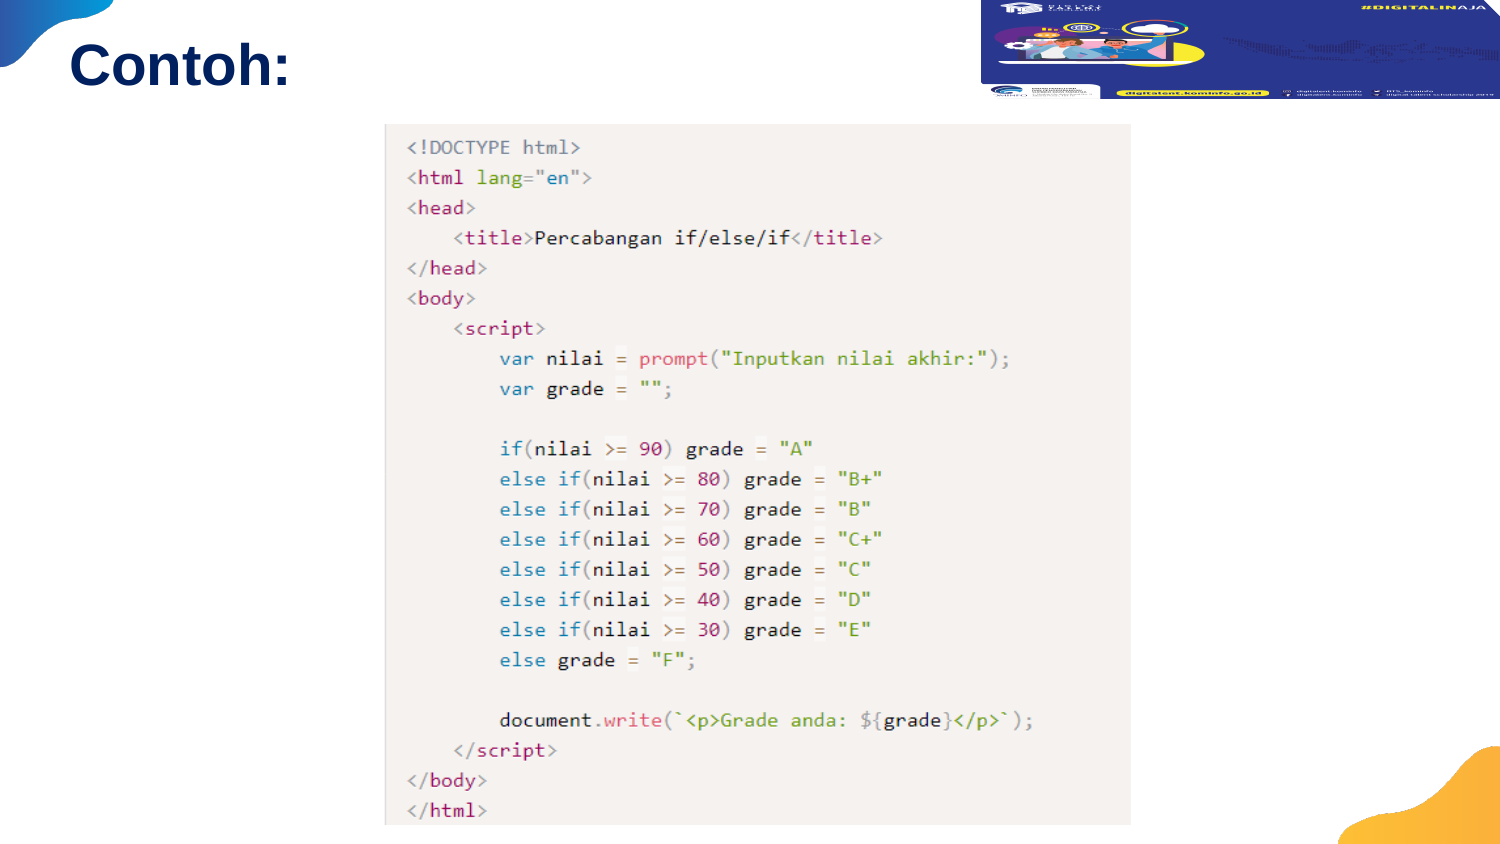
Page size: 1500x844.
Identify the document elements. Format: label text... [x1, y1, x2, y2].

picture [381, 124, 1131, 825]
picture [980, 0, 1500, 100]
text_box Contoh: [54, 19, 977, 105]
picture [0, 0, 115, 73]
picture [1335, 738, 1500, 844]
